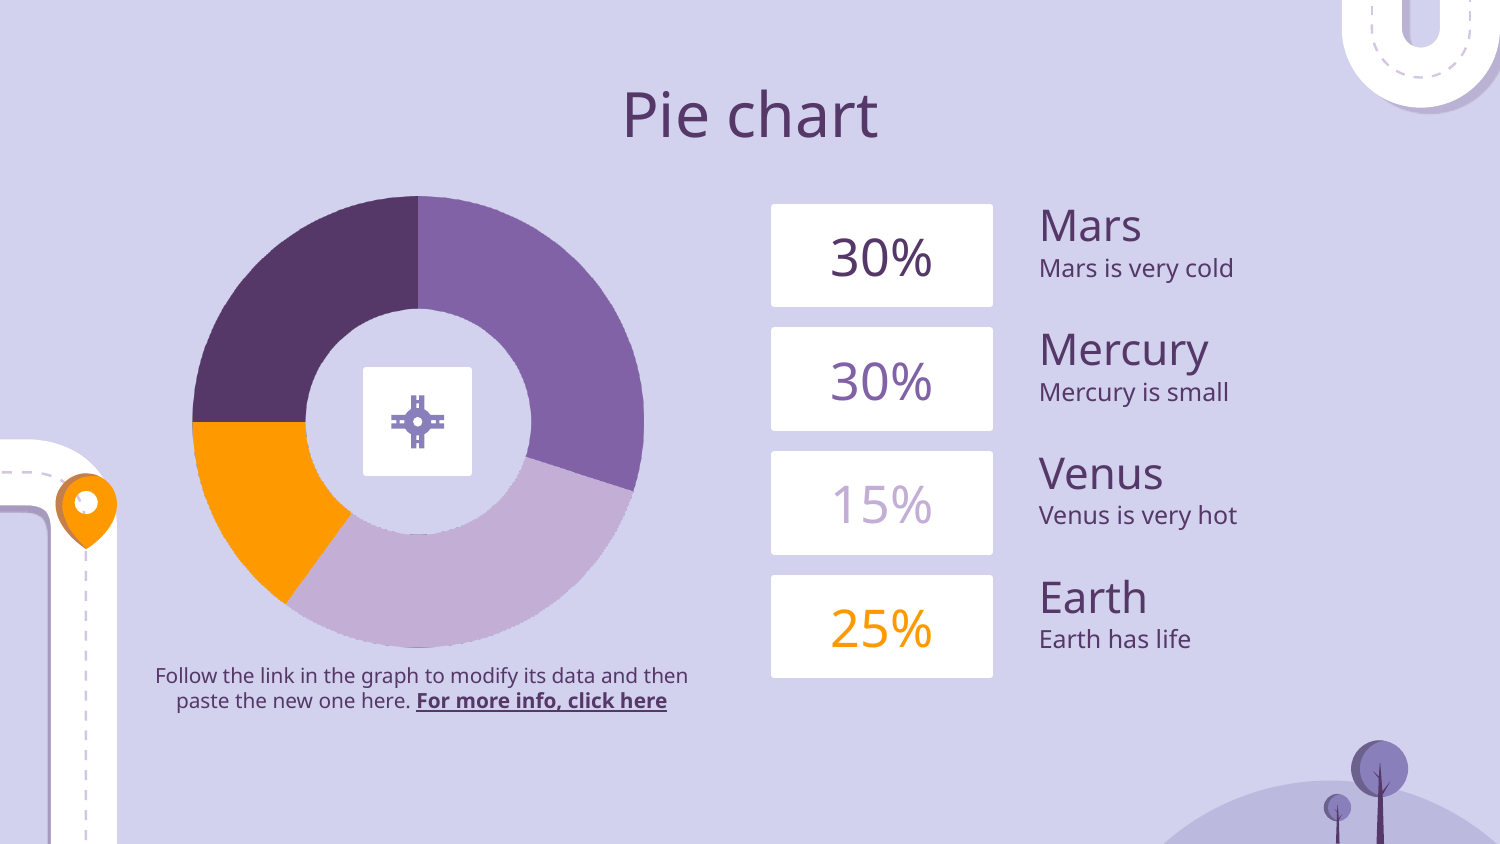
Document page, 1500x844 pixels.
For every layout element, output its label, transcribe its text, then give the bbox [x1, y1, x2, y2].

text_box 30% [774, 330, 991, 428]
subtitle Earth has life [1023, 608, 1299, 668]
text_box 25% [774, 578, 991, 676]
title Earth [1023, 578, 1299, 608]
title Pie chart [118, 60, 1382, 155]
text_box Follow the link in the graph to modify its data and then paste the new one here. For more info, click here [136, 654, 708, 724]
title Mars [1023, 206, 1299, 237]
subtitle Mars is very cold [1023, 237, 1299, 297]
picture [167, 170, 669, 674]
text_box 15% [774, 454, 991, 552]
subtitle Venus is very hot [1023, 484, 1299, 544]
title Venus [1023, 454, 1299, 484]
subtitle Mercury is small [1023, 361, 1299, 420]
title Mercury [1023, 330, 1299, 361]
text_box 30% [774, 206, 991, 305]
